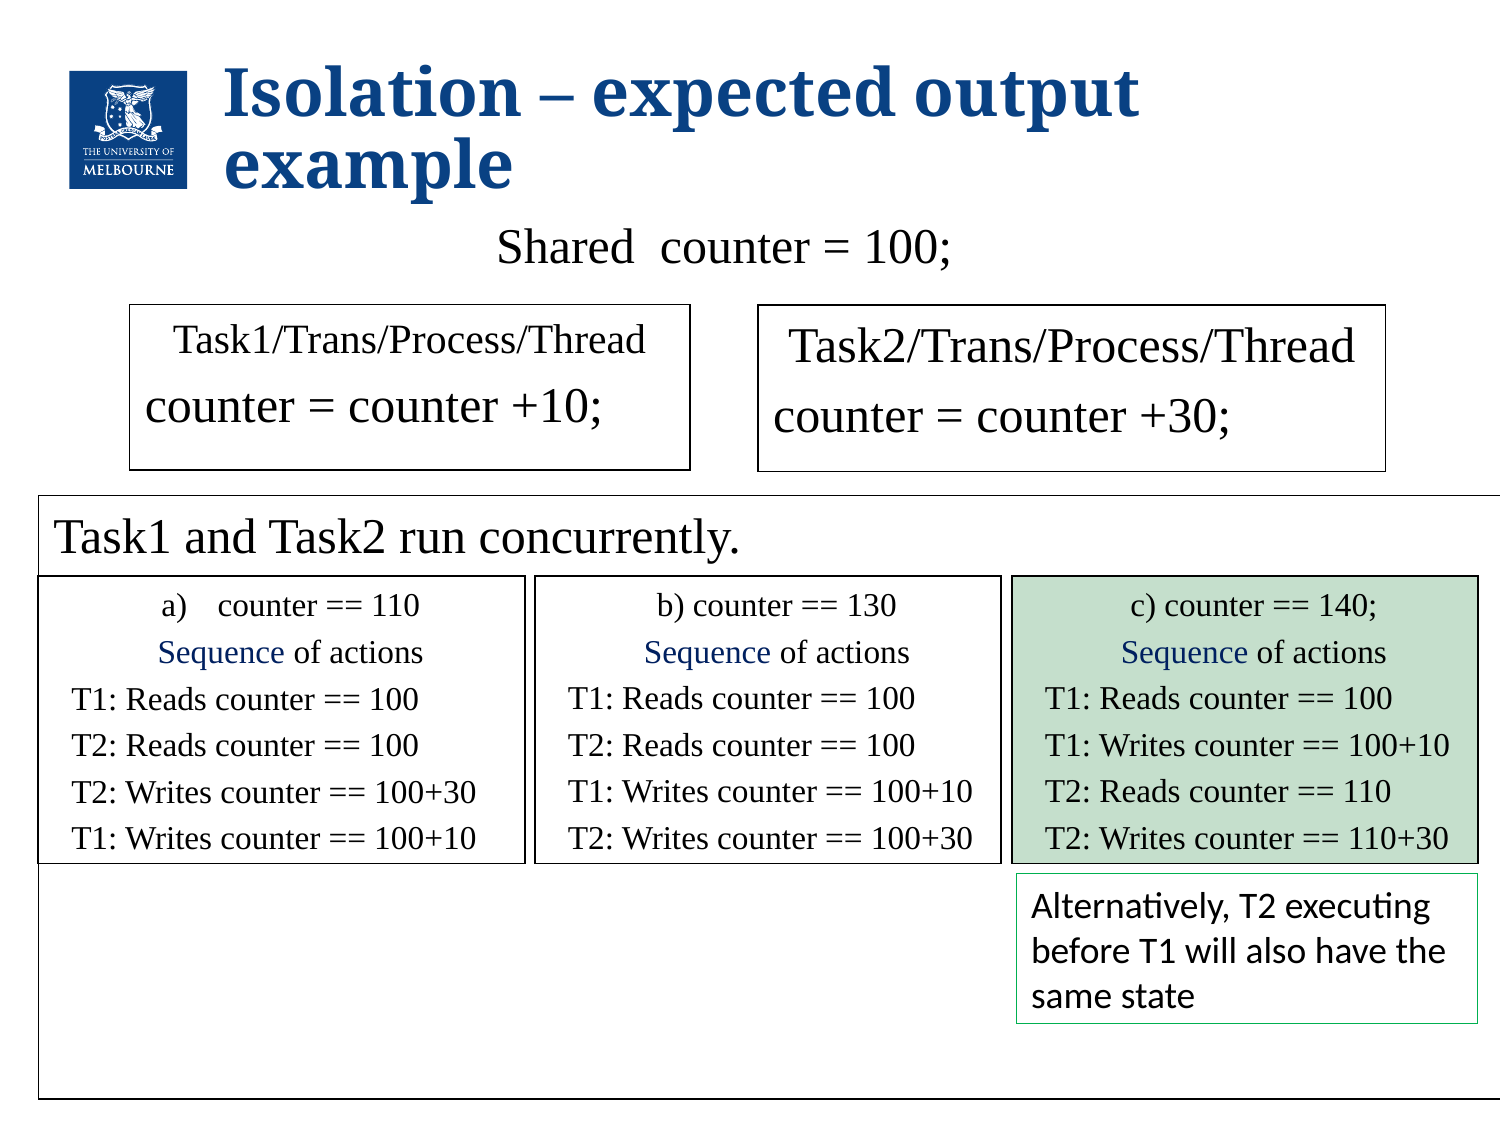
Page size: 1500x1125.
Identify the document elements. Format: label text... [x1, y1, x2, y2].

text_box b) counter == 130 Sequence of actions T1: Reads counter == 100 T2: Reads counter == 100 T1: Writes counter == 100+10 T2: Writes counter == 100+30 [534, 575, 1001, 864]
text_box Task1/Trans/Process/Thread counter = counter +10; [129, 304, 691, 471]
text_box Task1 and Task2 run concurrently. [38, 495, 1500, 1099]
text_box Shared counter = 100; [455, 211, 1017, 301]
text_box counter == 110 Sequence of actions T1: Reads counter == 100 T2: Reads counter == 100 T2: Writes counter == 100+30 T1: Writes counter == 100+10 [38, 576, 525, 864]
text_box Task2/Trans/Process/Thread counter = counter +30; [758, 305, 1386, 472]
text_box Alternatively, T2 executing before T1 will also have the same state [1016, 873, 1478, 1024]
text_box c) counter == 140; Sequence of actions T1: Reads counter == 100 T1: Writes counter == 100+10 T2: Reads counter == 110 T2: Writes counter == 110+30 [1011, 575, 1478, 864]
title Isolation – expected output example [208, 64, 1443, 211]
